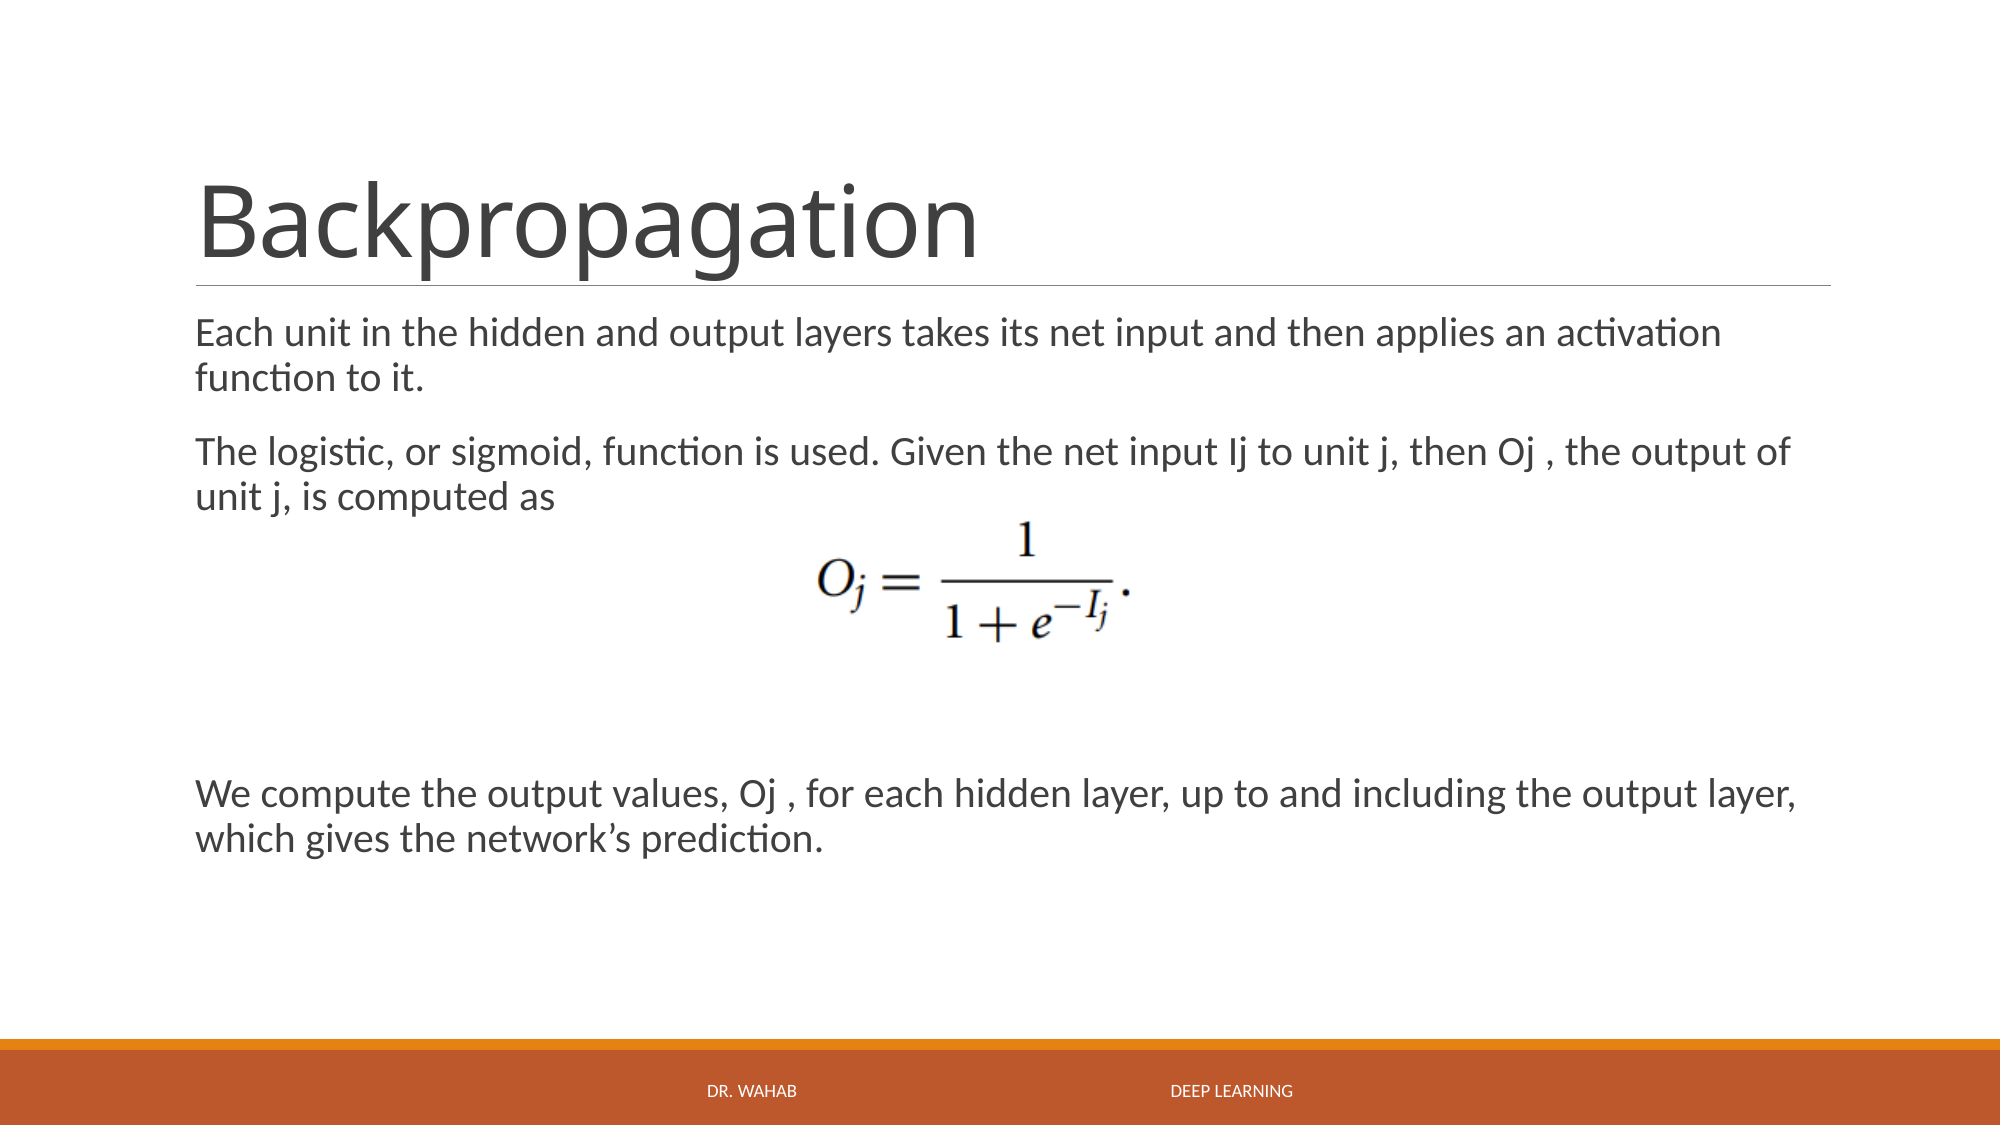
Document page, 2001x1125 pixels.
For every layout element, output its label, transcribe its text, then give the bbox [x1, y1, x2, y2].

list Each unit in the hidden and output layers takes its net input and then applies an activation function to it. The logistic, or sigmoid, function is used. Given the net input Ij to unit j, then Oj , the output of unit j, is computed as We compute the output values, Oj , for each hidden layer, up to and including the output layer, which gives the network’s prediction. [180, 302, 1830, 963]
footer DR. WAHAB Deep Learning [604, 1059, 1396, 1120]
title Backpropagation [180, 47, 1830, 285]
picture [769, 474, 1193, 714]
